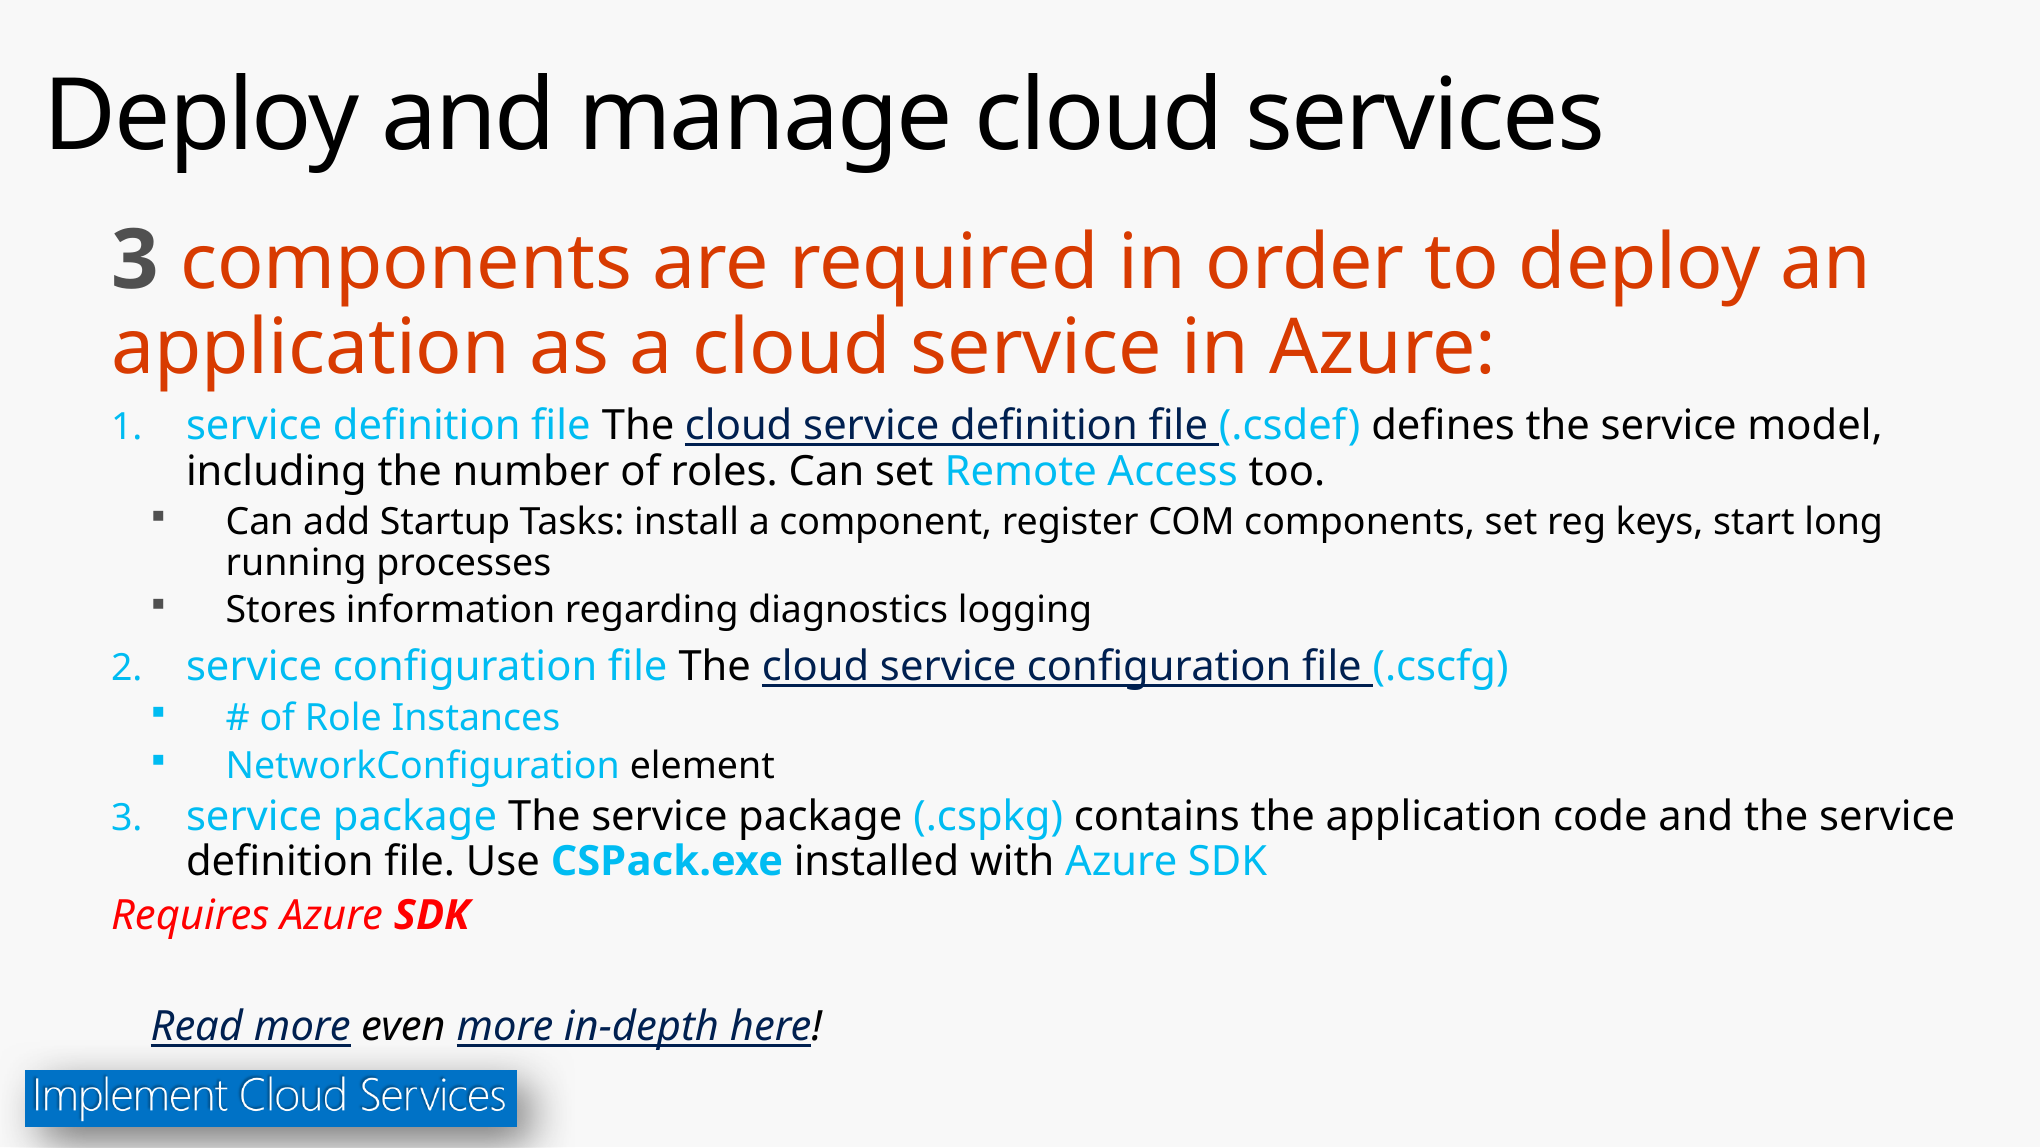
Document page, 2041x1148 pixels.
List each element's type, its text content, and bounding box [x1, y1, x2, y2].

list 3 components are required in order to deploy an application as a cloud service in Azure: service definition file The cloud service definition file (.csdef) defines the service model, including the number of roles. Can set Remote Access too. Can add Startup Tasks: install a component, register COM components, set reg keys, start long running processes Stores information regarding diagnostics logging service configuration file The cloud service configuration file (.cscfg) # of Role Instances NetworkConfiguration element service package The service package (.cspkg) contains the application code and the service definition file. Use CSPack.exe installed with Azure SDK Requires Azure SDK Read more even more in-depth here! [87, 201, 1996, 1135]
title Deploy and manage cloud services [20, 48, 1996, 199]
picture [25, 1070, 517, 1127]
